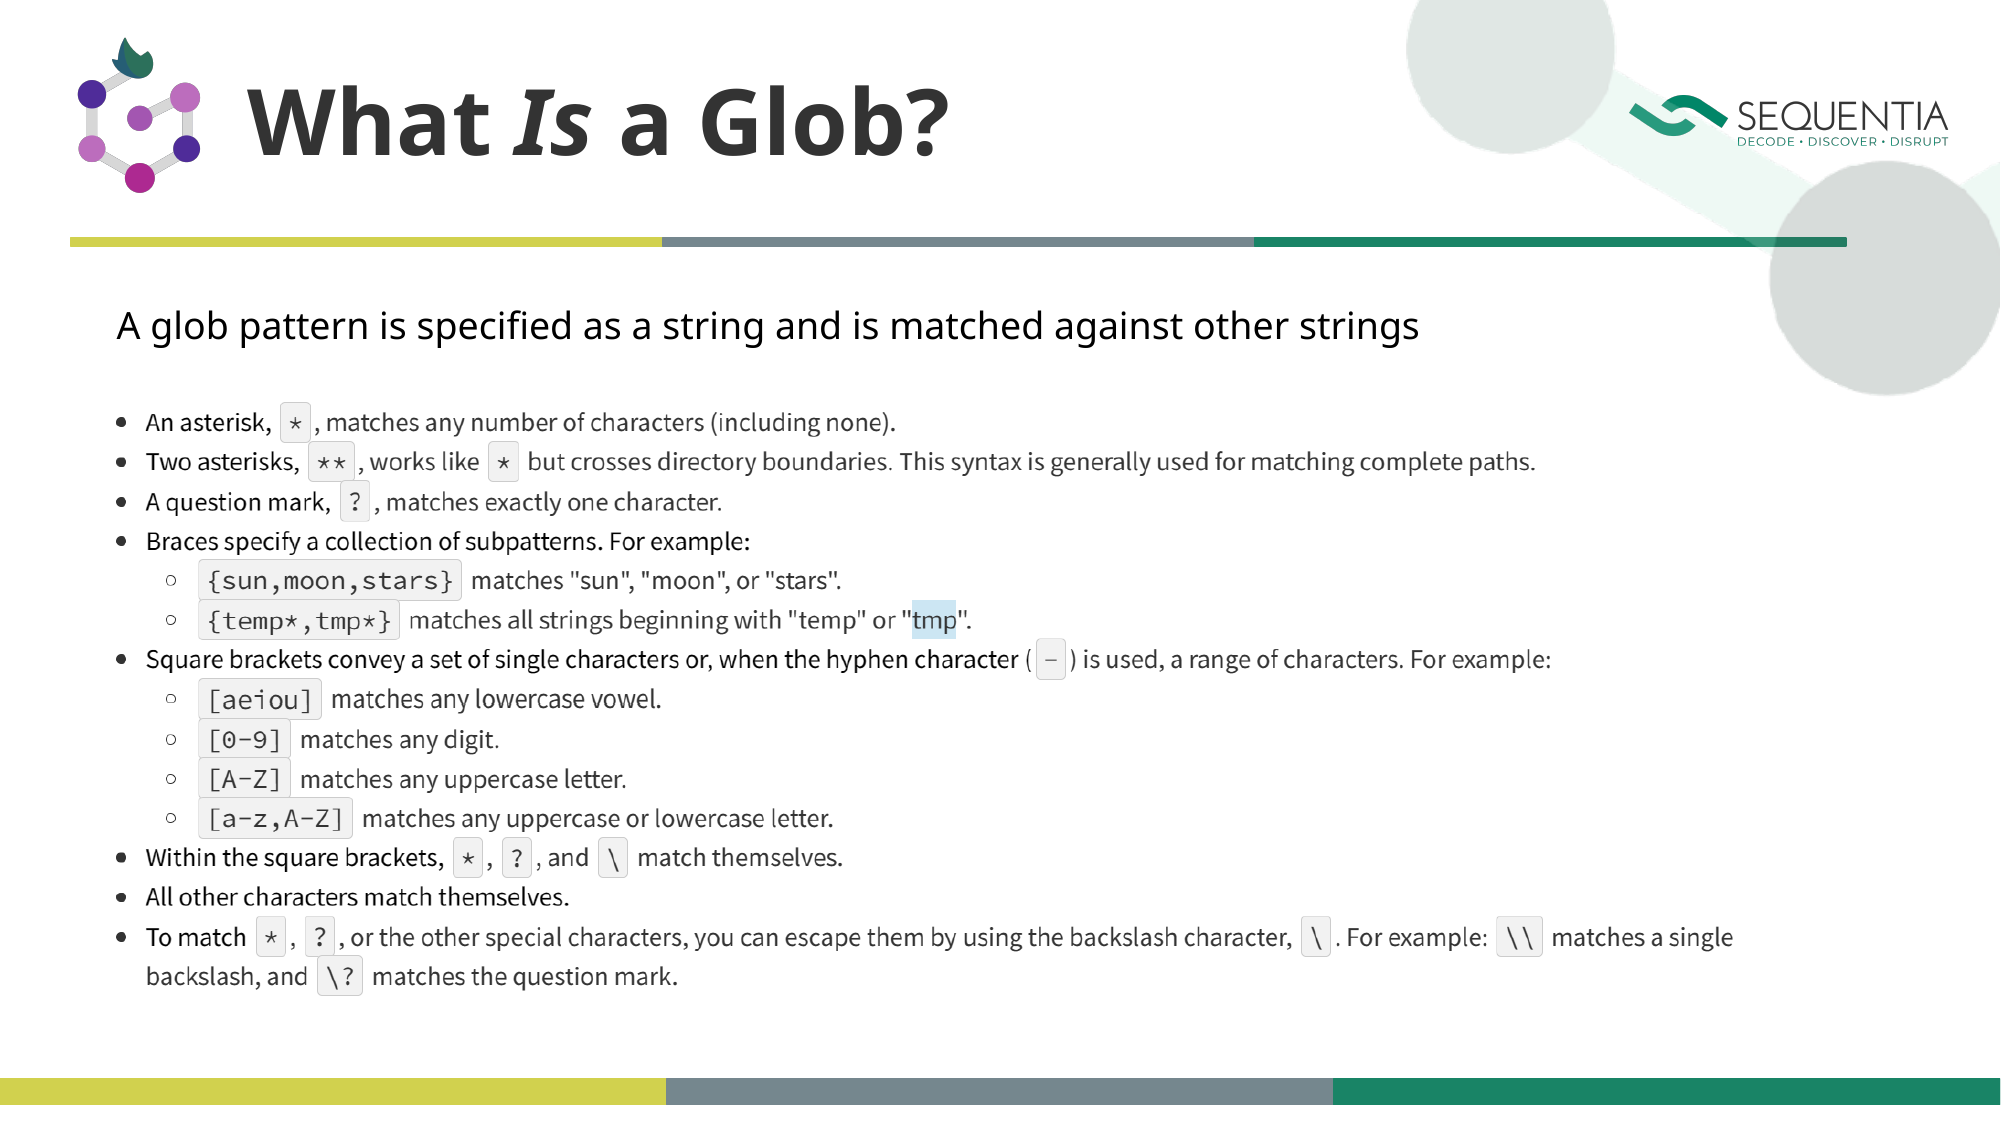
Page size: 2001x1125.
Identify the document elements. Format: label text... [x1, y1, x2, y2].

title What Is a Glob? [232, 0, 1329, 251]
picture [82, 0, 2000, 1023]
picture [72, 32, 207, 200]
list A glob pattern is specified as a string and is matched against other strings [82, 299, 1326, 382]
